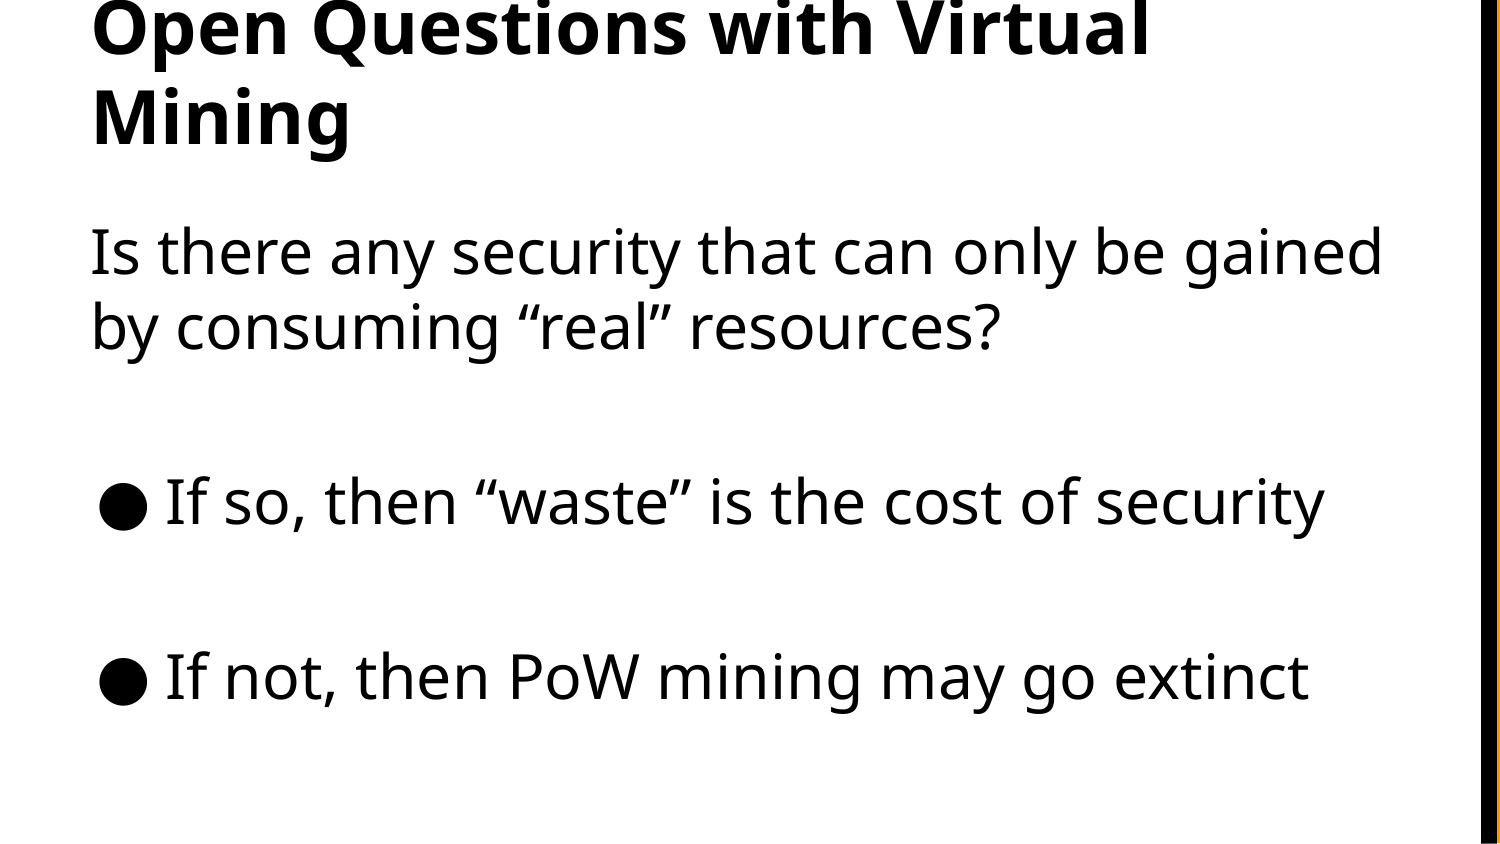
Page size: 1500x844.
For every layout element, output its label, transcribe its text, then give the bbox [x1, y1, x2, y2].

title Open Questions with Virtual Mining [75, 33, 1425, 175]
list Is there any security that can only be gained by consuming “real” resources? If so, then “waste” is the cost of security If not, then PoW mining may go extinct [75, 196, 1425, 808]
